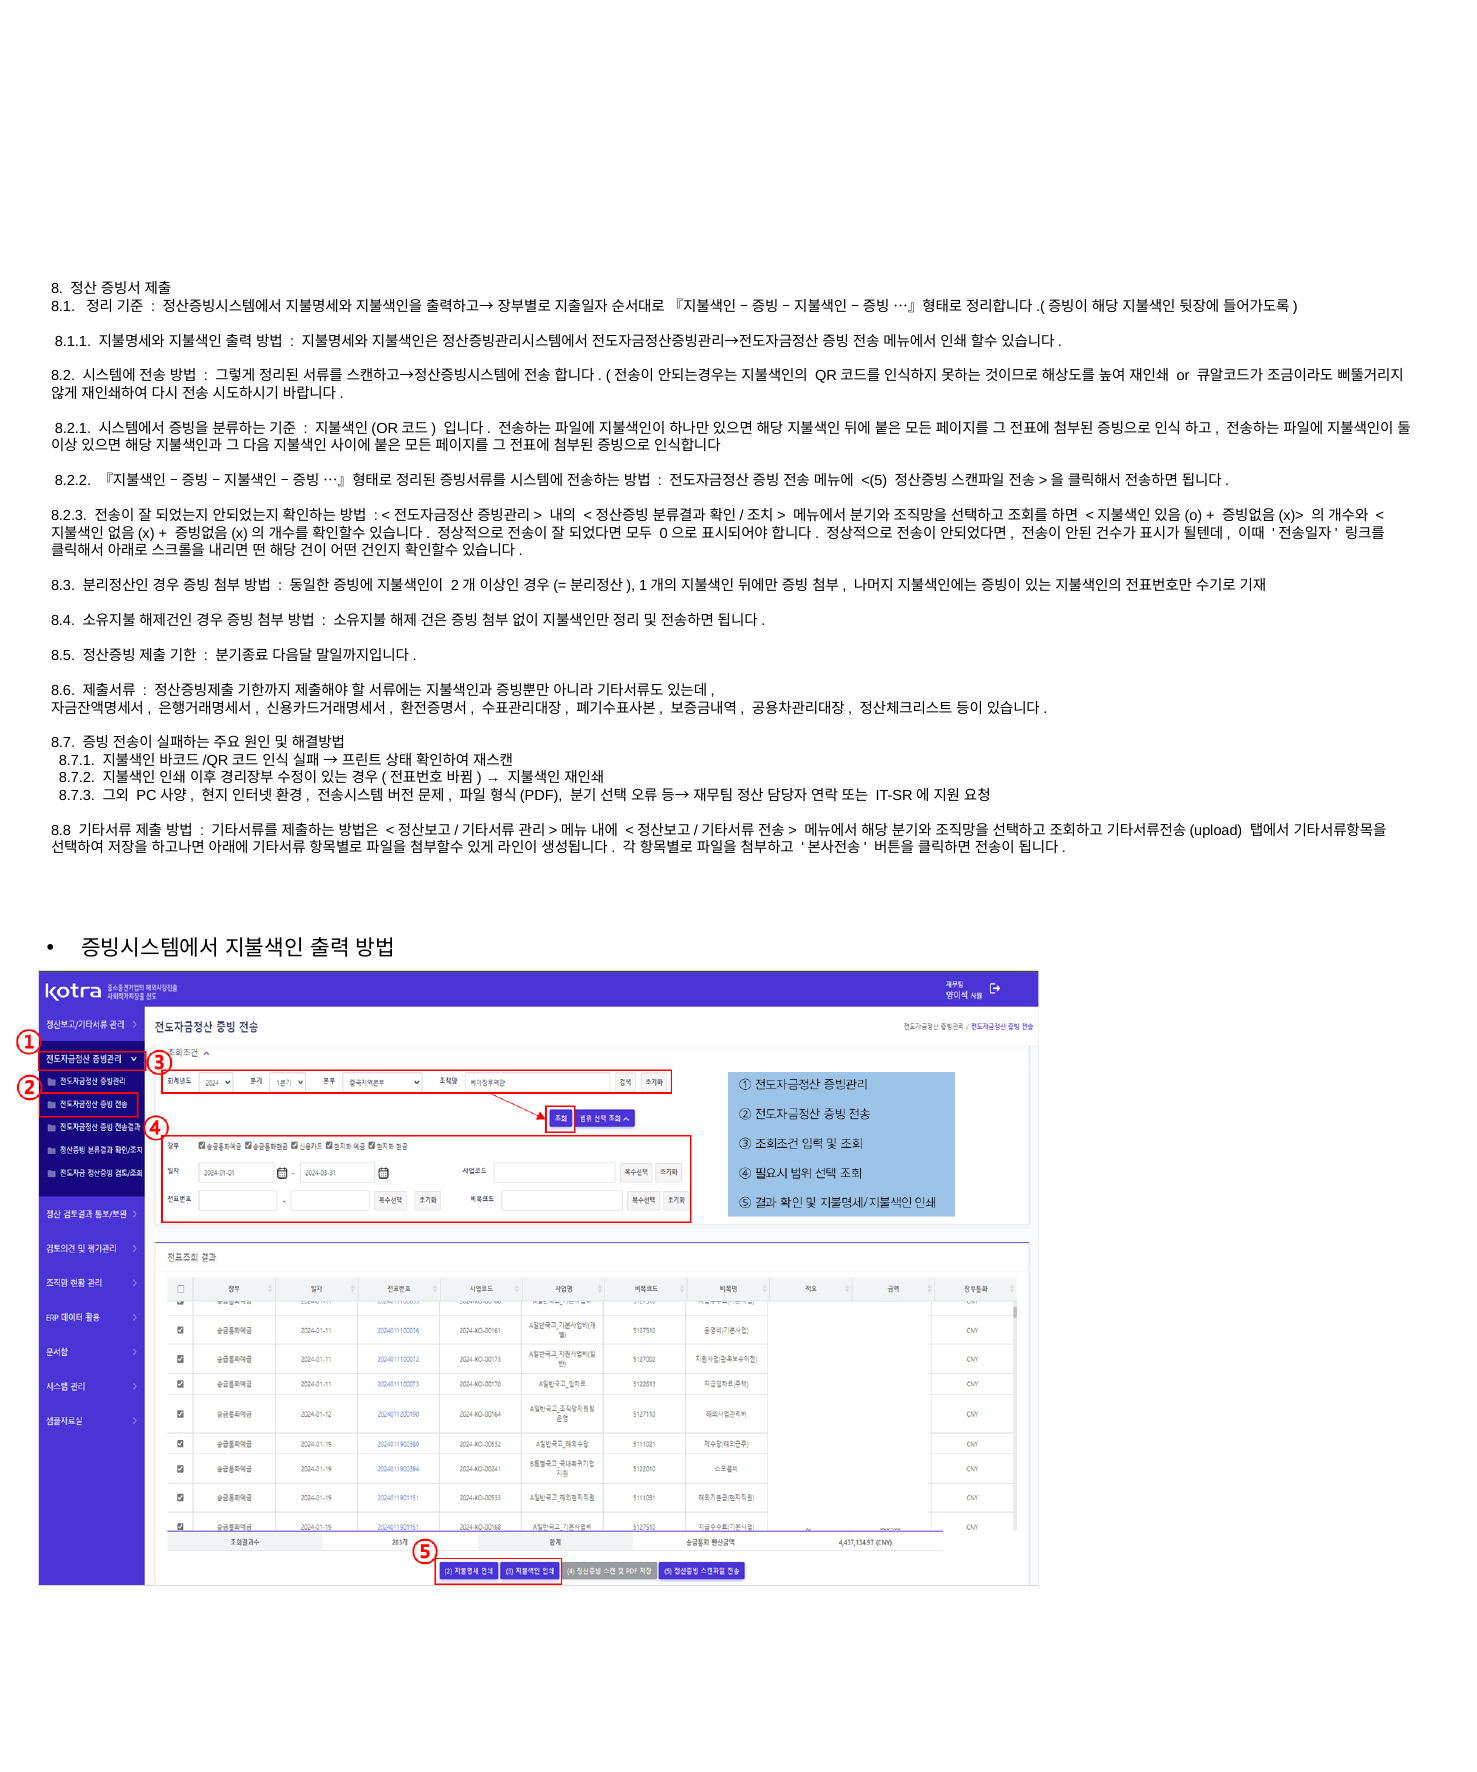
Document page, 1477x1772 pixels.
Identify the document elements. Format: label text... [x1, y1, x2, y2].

picture [14, 970, 1039, 1590]
text_box 8. 정산 증빙서 제출 8.1. 정리 기준 : 정산증빙시스템에서 지불명세와 지불색인을 출력하고→ 장부별로 지출일자 순서대로 『지불색인 – 증빙 – 지불색인 – 증빙 …』형태로 정리합니다.(증빙이 해당 지불색인 뒷장에 들어가도록) 8.1.1. 지불명세와 지불색인 출력 방법 : 지불명세와 지불색인은 정산증빙관리시스템에서 전도자금정산증빙관리→전도자금정산 증빙 전송 메뉴에서 인쇄 할수 있습니다. 8.2. 시스템에 전송 방법 : 그렇게 정리된 서류를 스캔하고→정산증빙시스템에 전송 합니다. (전송이 안되는경우는 지불색인의 QR코드를 인식하지 못하는 것이므로 해상도를 높여 재인쇄 or 큐알코드가 조금이라도 삐뚤거리지 않게 재인쇄하여 다시 전송 시도하시기 바랍니다. 8.2.1. 시스템에서 증빙을 분류하는 기준 : 지불색인(OR코드) 입니다. 전송하는 파일에 지불색인이 하나만 있으면 해당 지불색인 뒤에 붙은 모든 페이지를 그 전표에 첨부된 증빙으로 인식 하고, 전송하는 파일에 지불색인이 둘 이상 있으면 해당 지불색인과 그 다음 지불색인 사이에 붙은 모든 페이지를 그 전표에 첨부된 증빙으로 인식합니다 8.2.2. 『지불색인 – 증빙 – 지불색인 – 증빙 …』형태로 정리된 증빙서류를 시스템에 전송하는 방법 : 전도자금정산 증빙 전송 메뉴에 <(5) 정산증빙 스캔파일 전송>을 클릭해서 전송하면 됩니다. 8.2.3. 전송이 잘 되었는지 안되었는지 확인하는 방법 : <전도자금정산 증빙관리> 내의 <정산증빙 분류결과 확인/조치> 메뉴에서 분기와 조직망을 선택하고 조회를 하면 <지불색인 있음(o) + 증빙없음(x)> 의 개수와 <지불색인 없음(x) + 증빙없음(x)의 개수를 확인할수 있습니다. 정상적으로 전송이 잘 되었다면 모두 0으로 표시되어야 합니다. 정상적으로 전송이 안되었다면, 전송이 안된 건수가 표시가 될텐데, 이때 '전송일자' 링크를 클릭해서 아래로 스크롤을 내리면 떤 해당 건이 어떤 건인지 확인할수 있습니다. 8.3. 분리정산인 경우 증빙 첨부 방법 : 동일한 증빙에 지불색인이 2개 이상인 경우(=분리정산), 1개의 지불색인 뒤에만 증빙 첨부, 나머지 지불색인에는 증빙이 있는 지불색인의 전표번호만 수기로 기재 8.4. 소유지불 해제건인 경우 증빙 첨부 방법 : 소유지불 해제 건은 증빙 첨부 없이 지불색인만 정리 및 전송하면 됩니다. 8.5. 정산증빙 제출 기한 : 분기종료 다음달 말일까지입니다. 8.6. 제출서류 : 정산증빙제출 기한까지 제출해야 할 서류에는 지불색인과 증빙뿐만 아니라 기타서류도 있는데, 자금잔액명세서, 은행거래명세서, 신용카드거래명세서, 환전증명서, 수표관리대장, 폐기수표사본, 보증금내역, 공용차관리대장, 정산체크리스트 등이 있습니다. 8.7. 증빙 전송이 실패하는 주요 원인 및 해결방법 8.7.1. 지불색인 바코드/QR코드 인식 실패 → 프린트 상태 확인하여 재스캔 8.7.2. 지불색인 인쇄 이후 경리장부 수정이 있는 경우(전표번호 바뀜) → 지불색인 재인쇄 8.7.3. 그외 PC사양, 현지 인터넷 환경, 전송시스템 버전 문제, 파일 형식(PDF), 분기 선택 오류 등→ 재무팀 정산 담당자 연락 또는 IT-SR에 지원 요청 8.8 기타서류 제출 방법 : 기타서류를 제출하는 방법은 <정산보고/기타서류 관리>메뉴 내에 <정산보고/기타서류 전송> 메뉴에서 해당 분기와 조직망을 선택하고 조회하고 기타서류전송(upload) 탭에서 기타서류항목을 선택하여 저장을 하고나면 아래에 기타서류 항목별로 파일을 첨부할수 있게 라인이 생성됩니다. 각 항목별로 파일을 첨부하고 '본사전송' 버튼을 클릭하면 전송이 됩니다. [36, 271, 1441, 881]
text_box 증빙시스템에서 지불색인 출력 방법 [31, 926, 730, 968]
